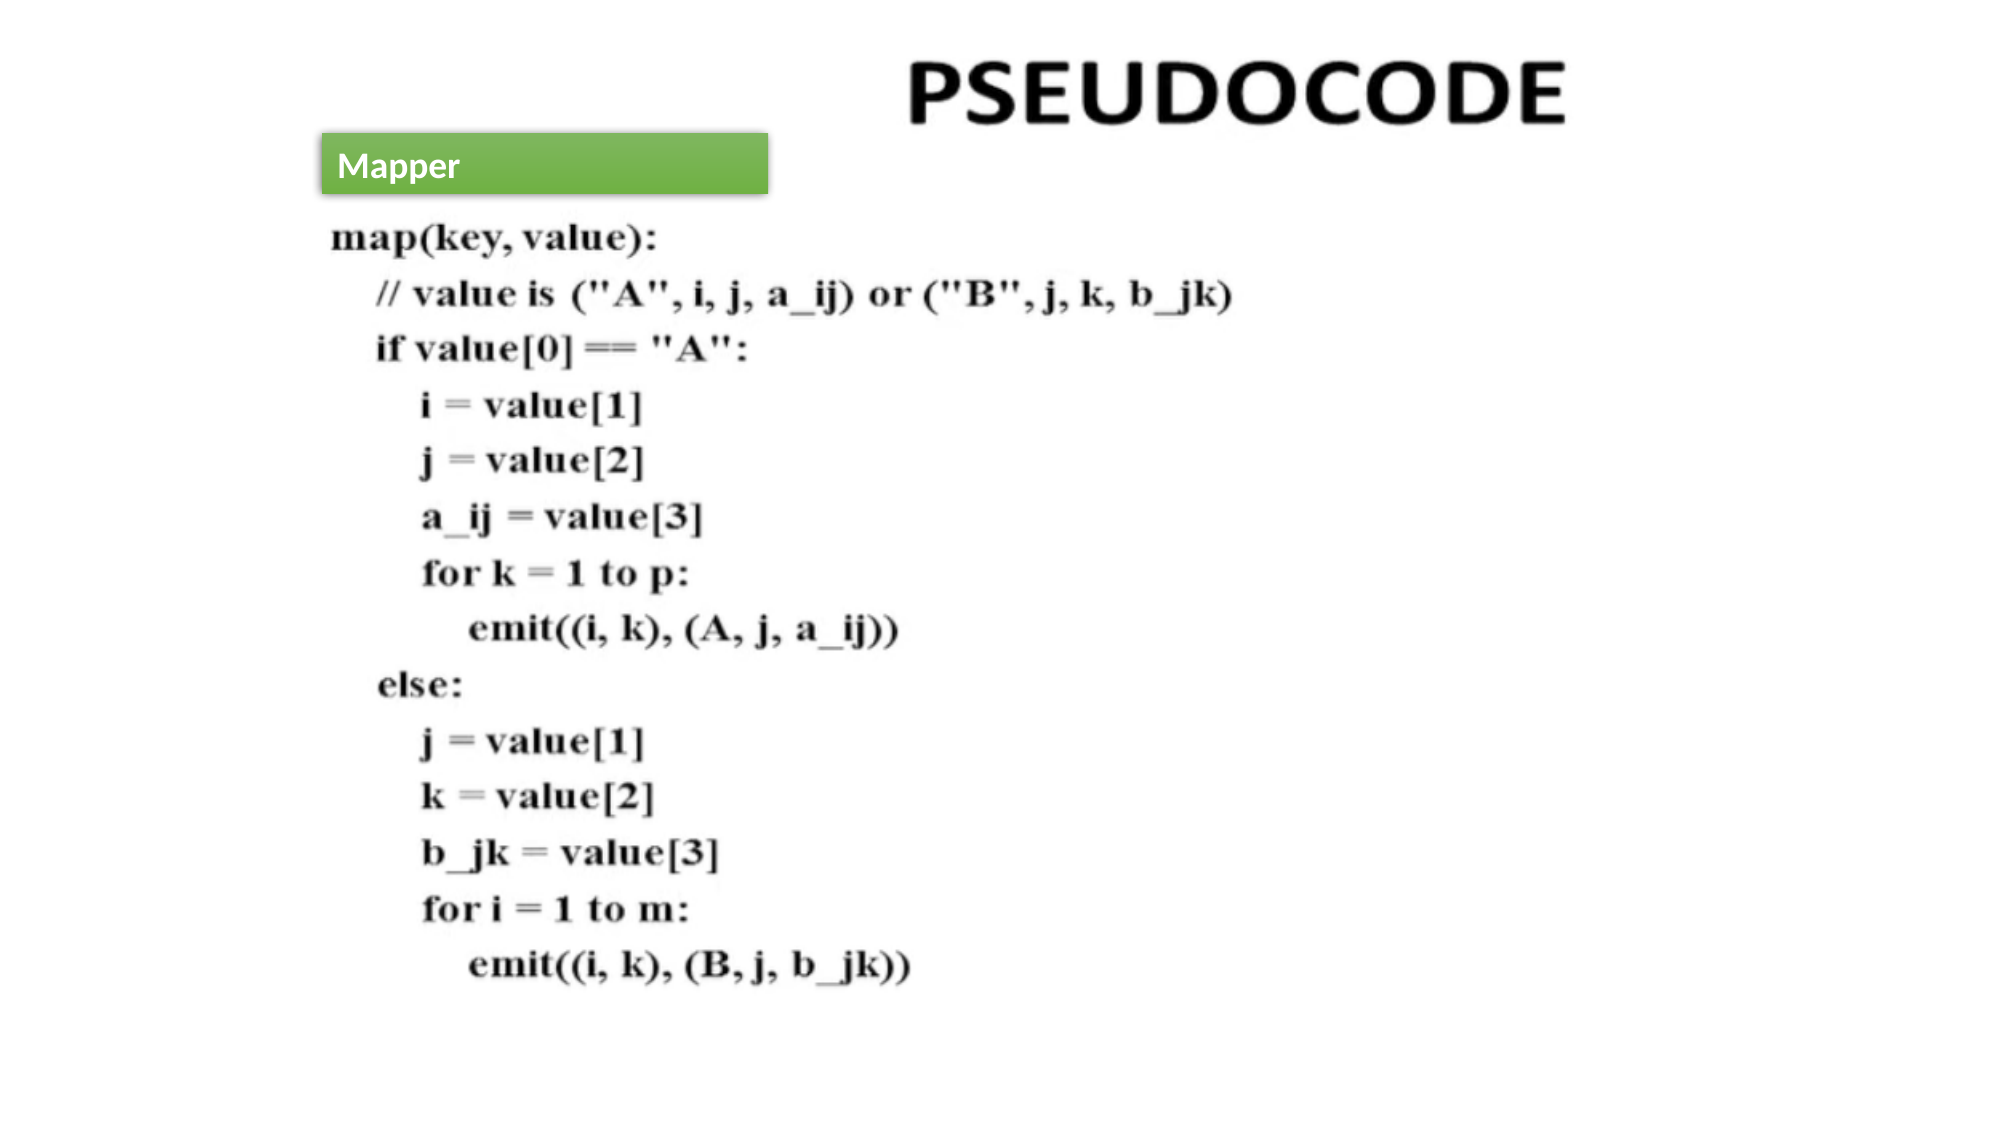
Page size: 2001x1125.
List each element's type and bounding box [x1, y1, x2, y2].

picture [285, 57, 1714, 1098]
